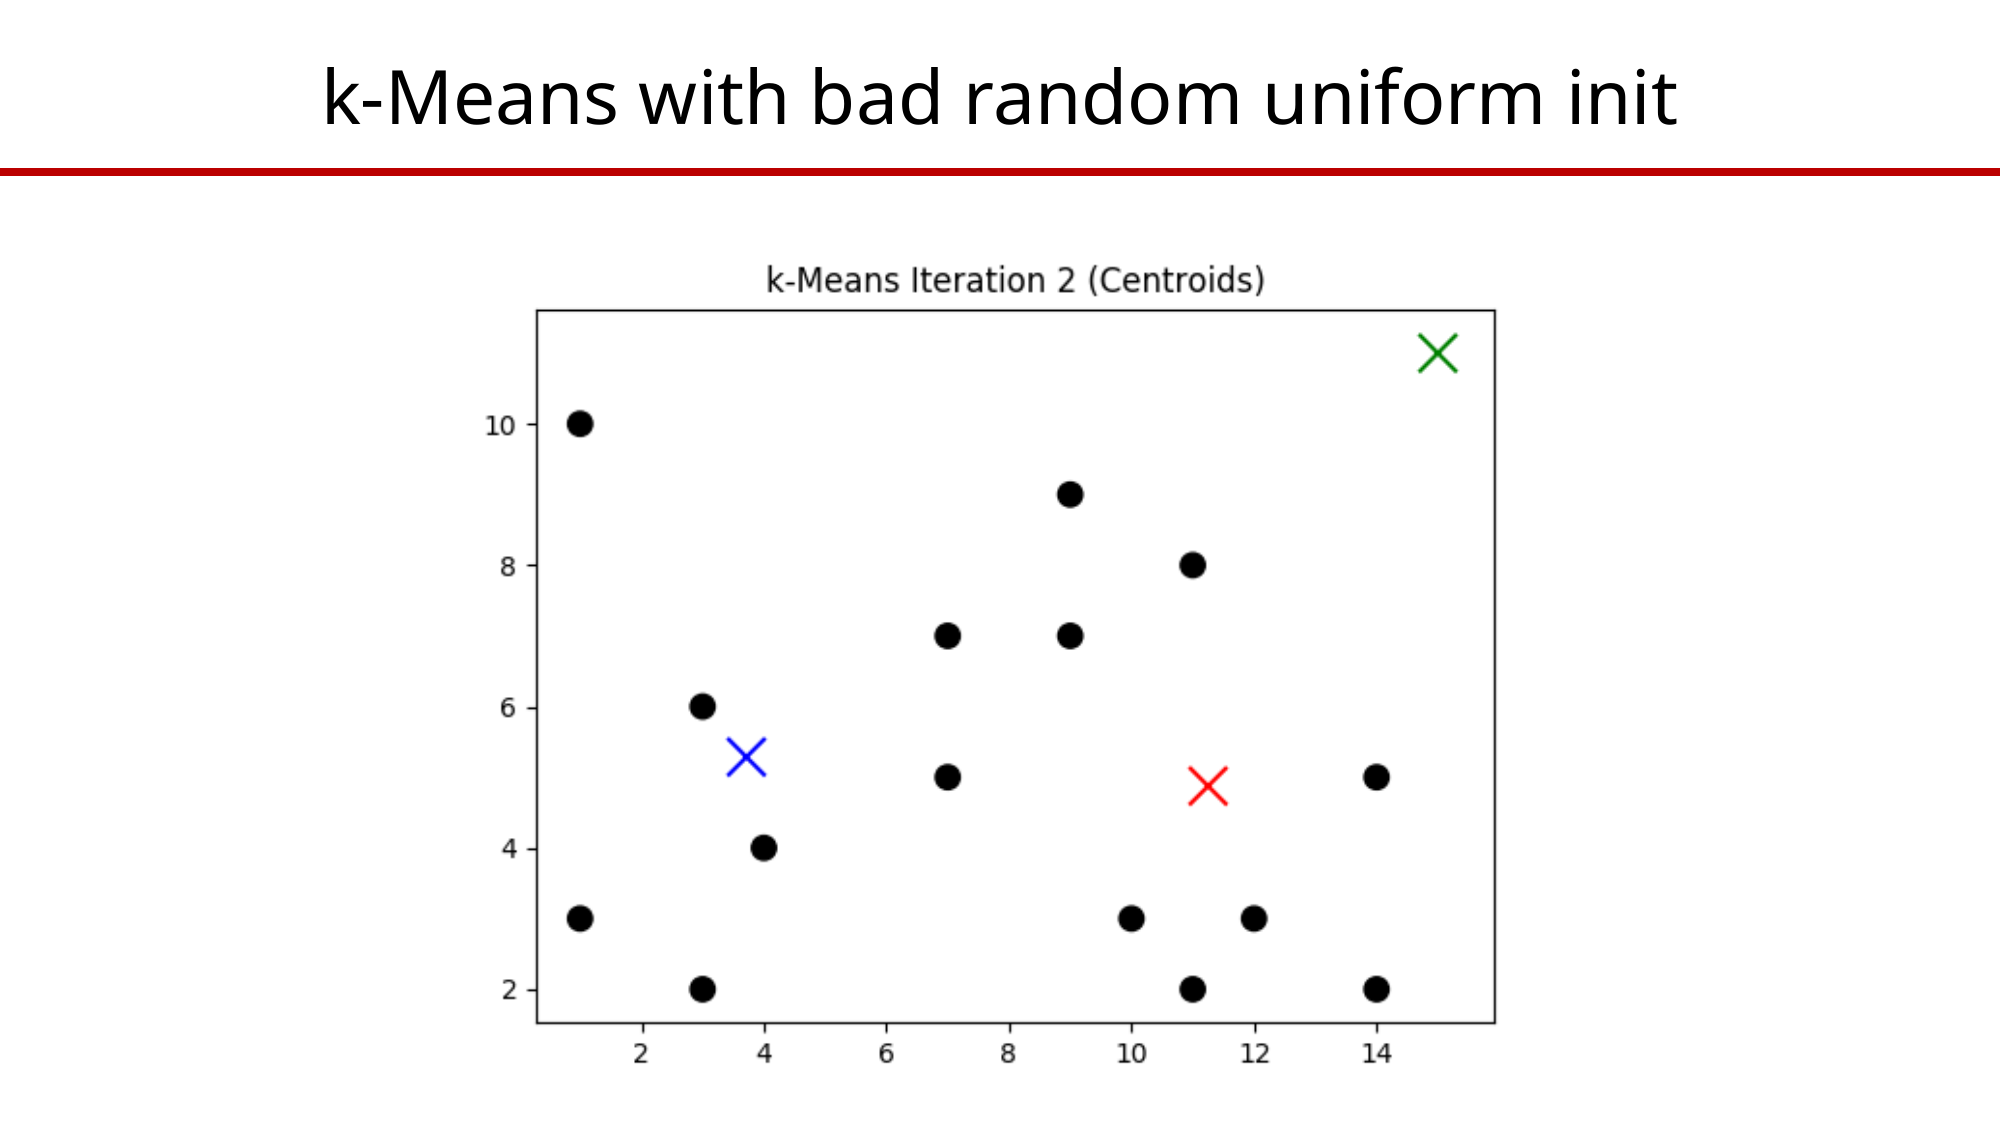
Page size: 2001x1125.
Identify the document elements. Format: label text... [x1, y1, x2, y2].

title k-Means with bad random uniform init [137, 50, 1863, 150]
picture [382, 198, 1618, 1125]
